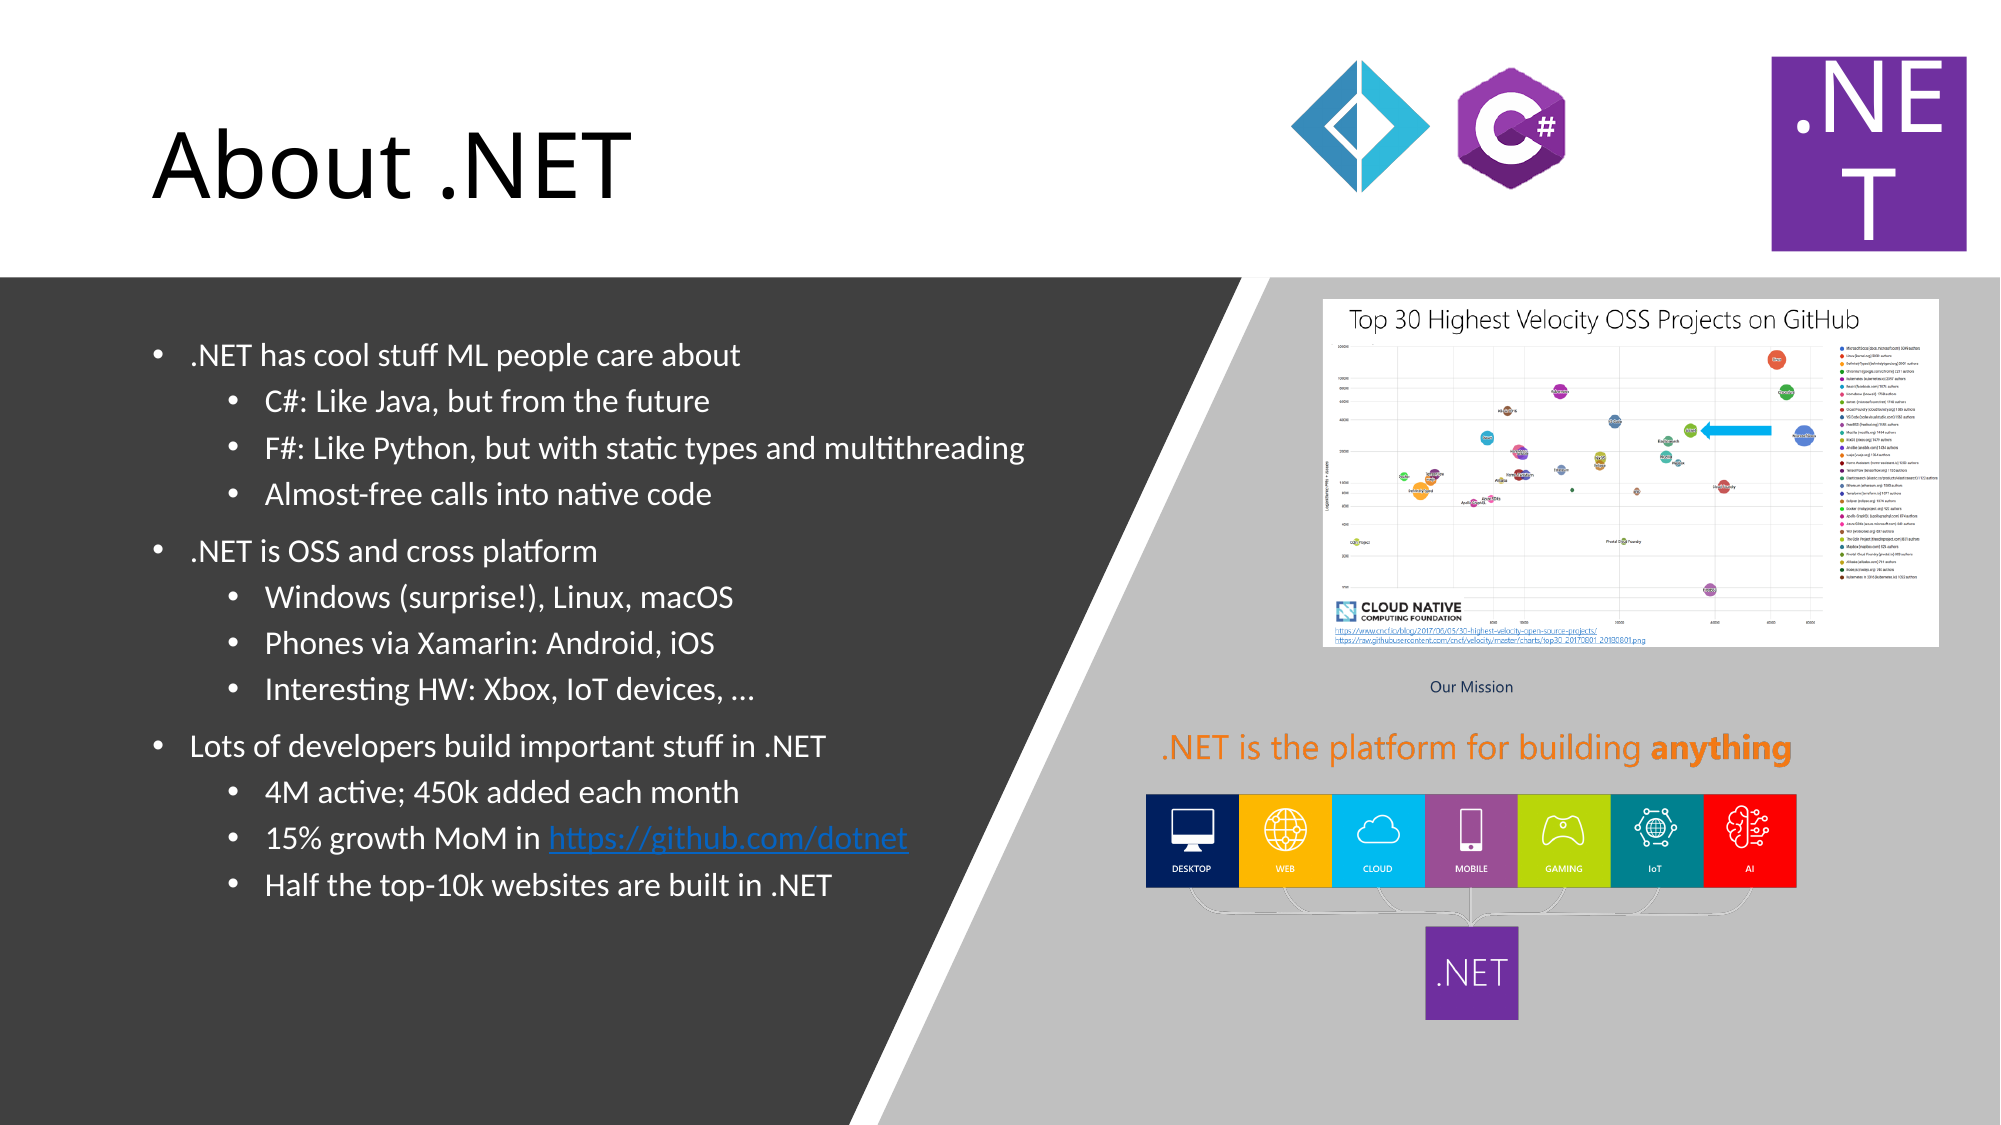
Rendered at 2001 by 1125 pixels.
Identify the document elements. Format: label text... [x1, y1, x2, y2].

text_box .NET [1771, 56, 1967, 252]
title About .NET [137, 59, 1863, 278]
picture [1285, 52, 1586, 203]
picture [1133, 672, 1813, 1020]
text_box [876, 276, 2000, 1125]
list .NET has cool stuff ML people care about C#: Like Java, but from the future F#: Like Python, but with static types and multithreading Almost-free calls into native code .NET is OSS and cross platform Windows (surprise!), Linux, macOS Phones via Xamarin: Android, iOS Interesting HW: Xbox, IoT devices, … Lots of developers build important stuff in .NET 4M active; 450k added each month 15% growth MoM in https://github.com/dotnet Half the top-10k websites are built in .NET [137, 330, 1072, 998]
text_box [0, 276, 1243, 1125]
picture [1322, 299, 1939, 647]
